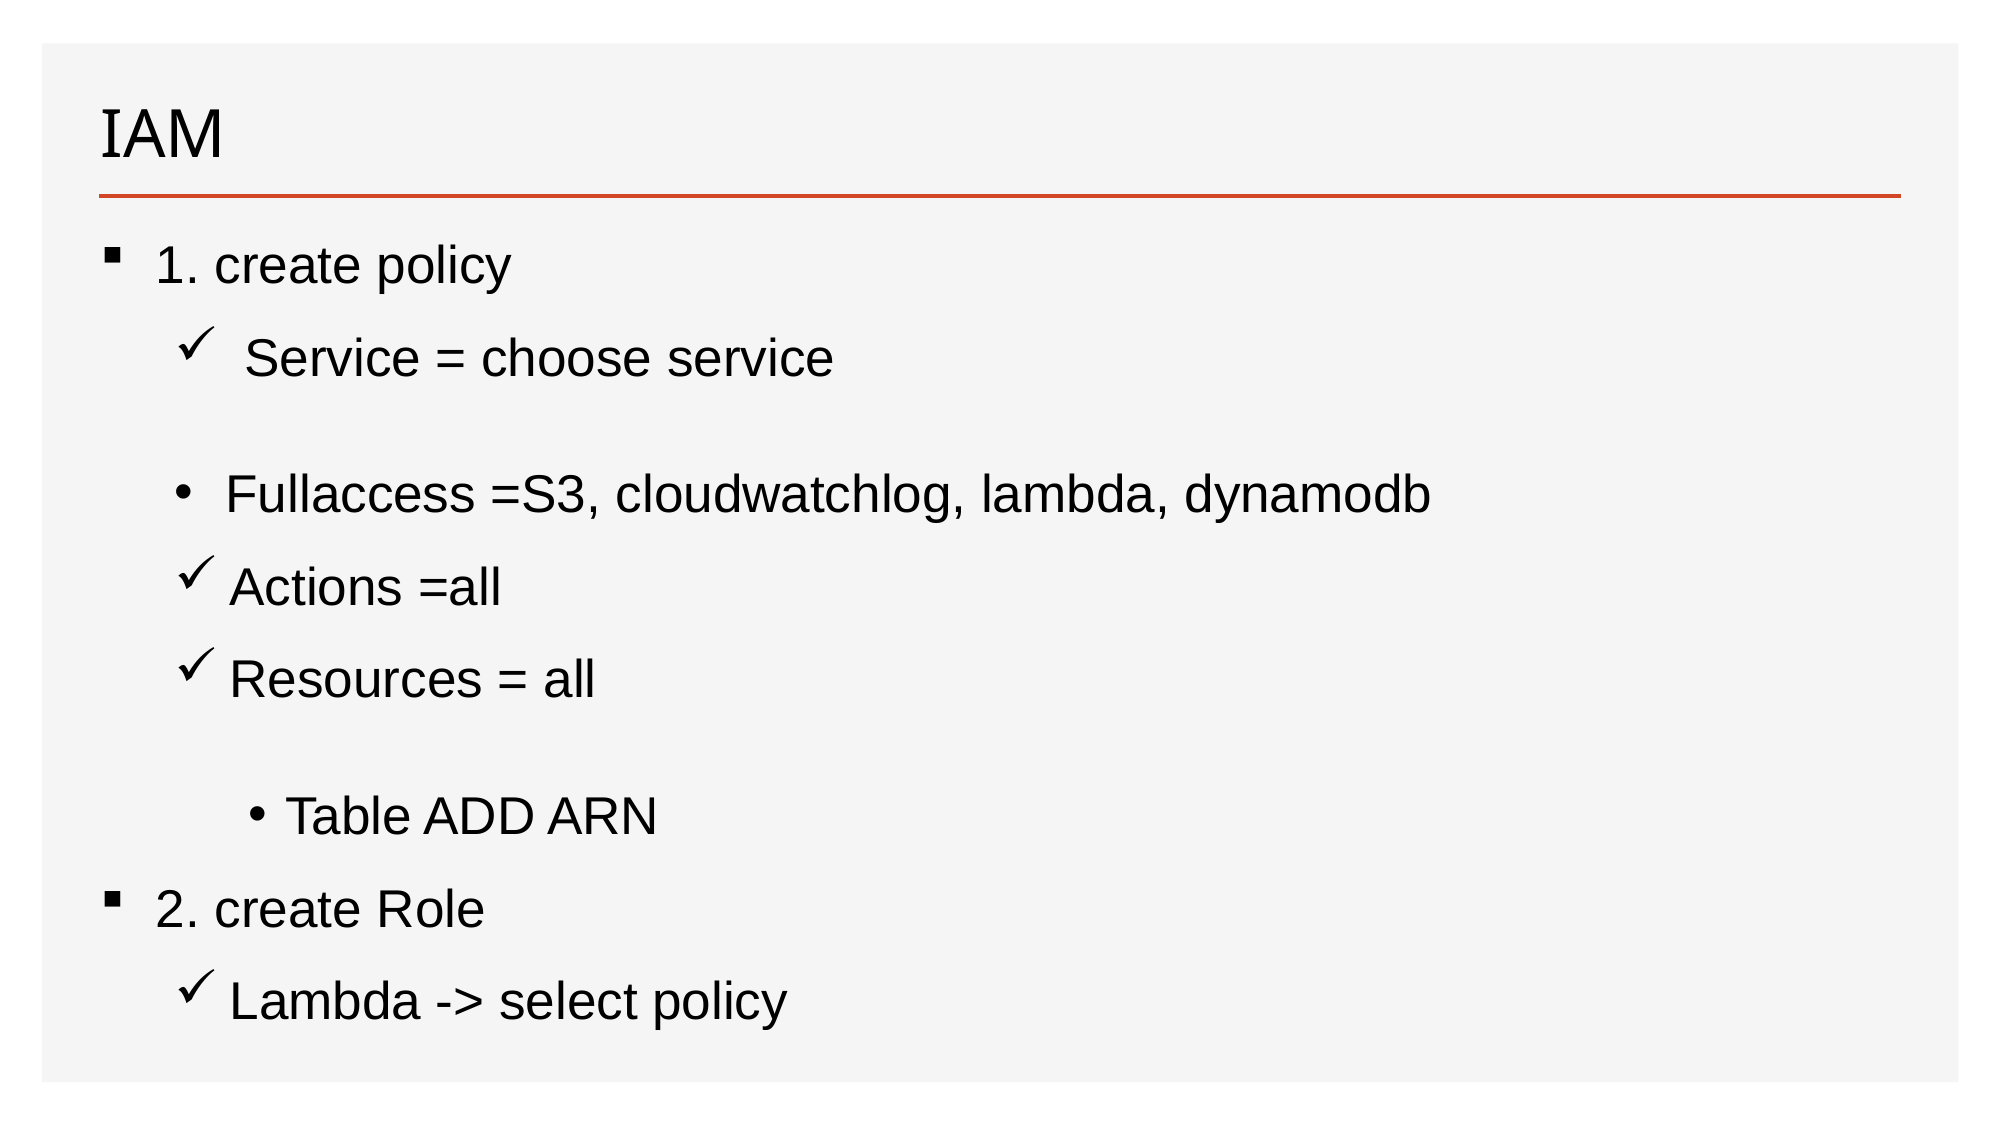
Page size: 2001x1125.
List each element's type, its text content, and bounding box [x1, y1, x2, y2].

list 1. create policy Service = choose service Fullaccess =S3, cloudwatchlog, lambda, dynamodb Actions =all Resources = all Table ADD ARN 2. create Role Lambda -> select policy [85, 235, 1549, 1052]
title IAM [85, 73, 1214, 179]
